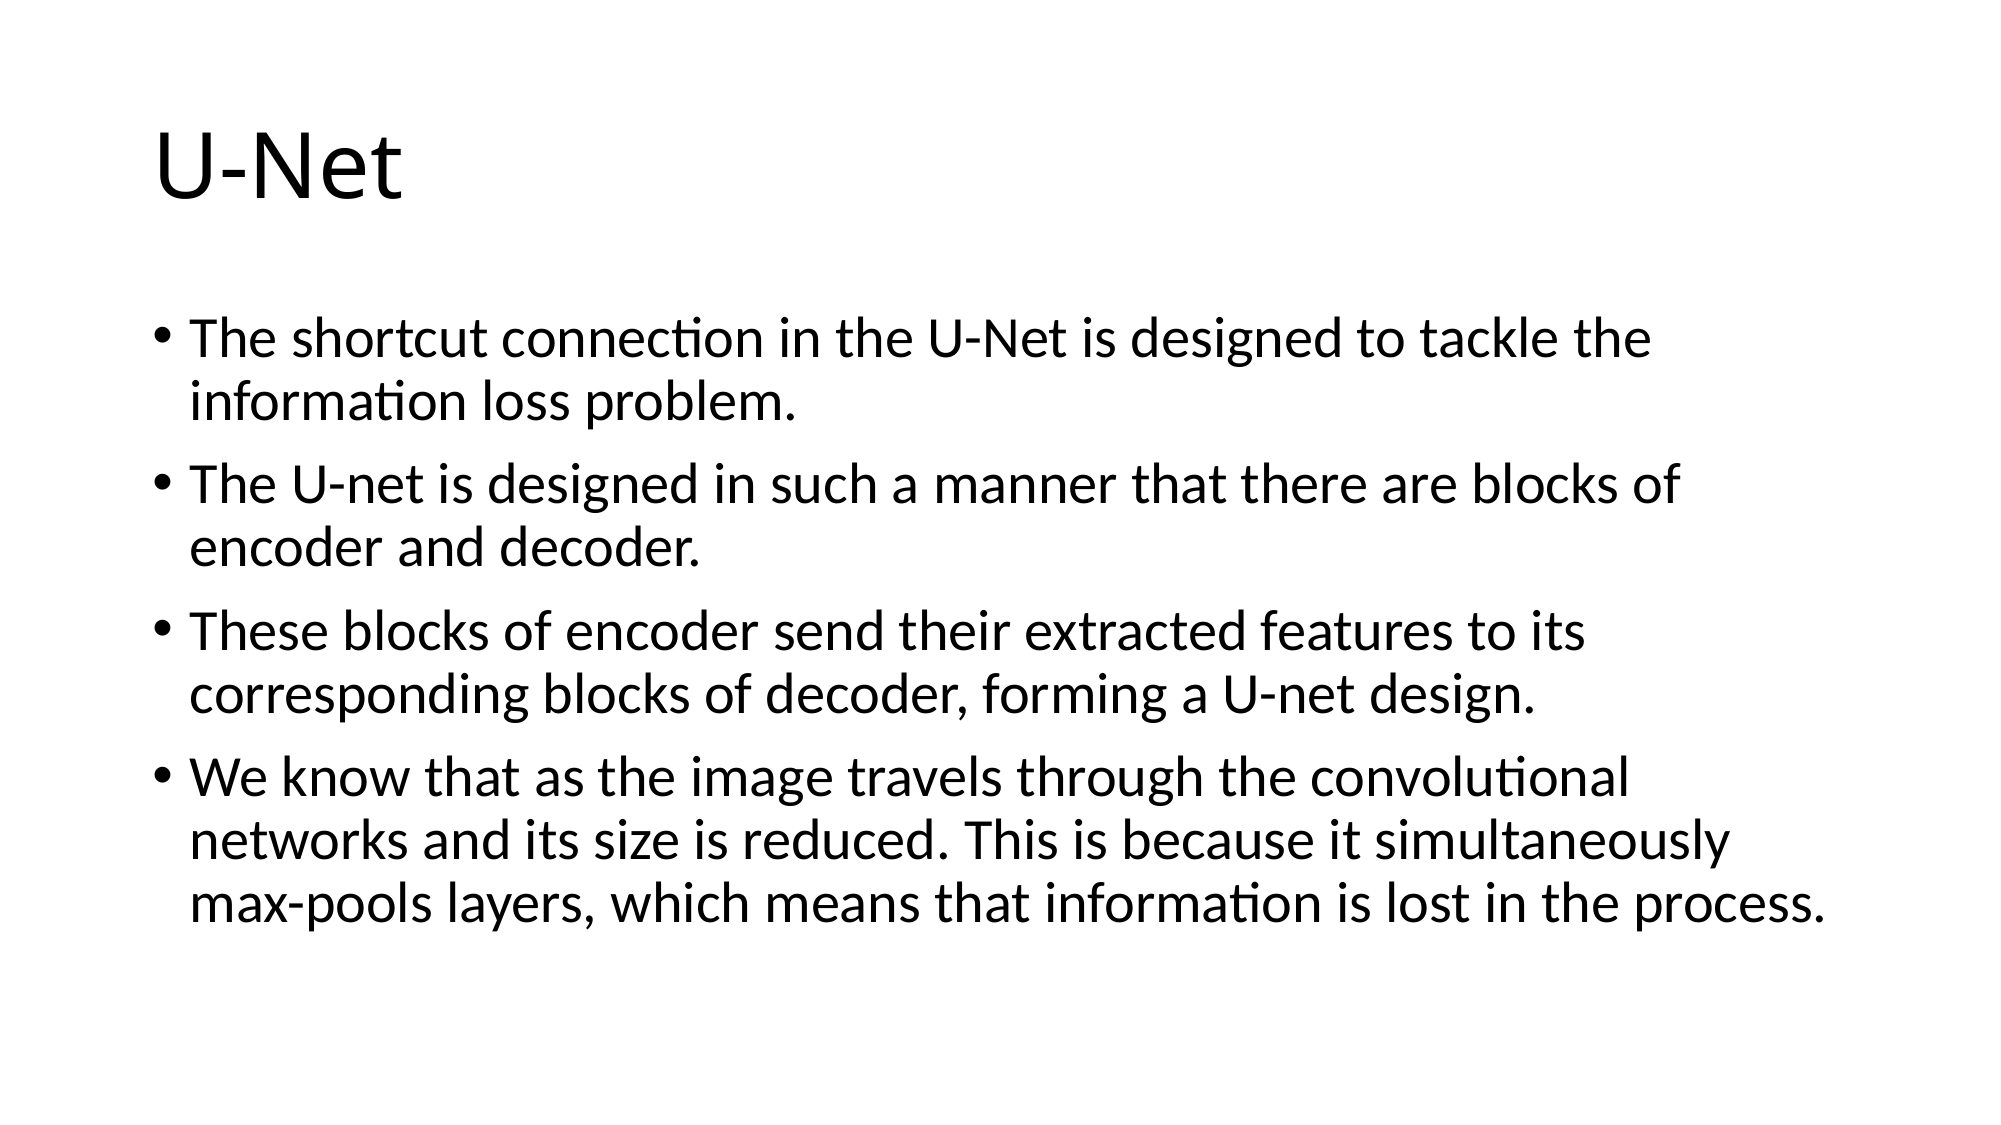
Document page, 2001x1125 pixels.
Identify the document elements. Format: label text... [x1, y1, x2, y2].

list The shortcut connection in the U-Net is designed to tackle the information loss problem. The U-net is designed in such a manner that there are blocks of encoder and decoder. These blocks of encoder send their extracted features to its corresponding blocks of decoder, forming a U-net design. We know that as the image travels through the convolutional networks and its size is reduced. This is because it simultaneously max-pools layers, which means that information is lost in the process. [137, 299, 1863, 1014]
title U-Net [137, 59, 1863, 278]
